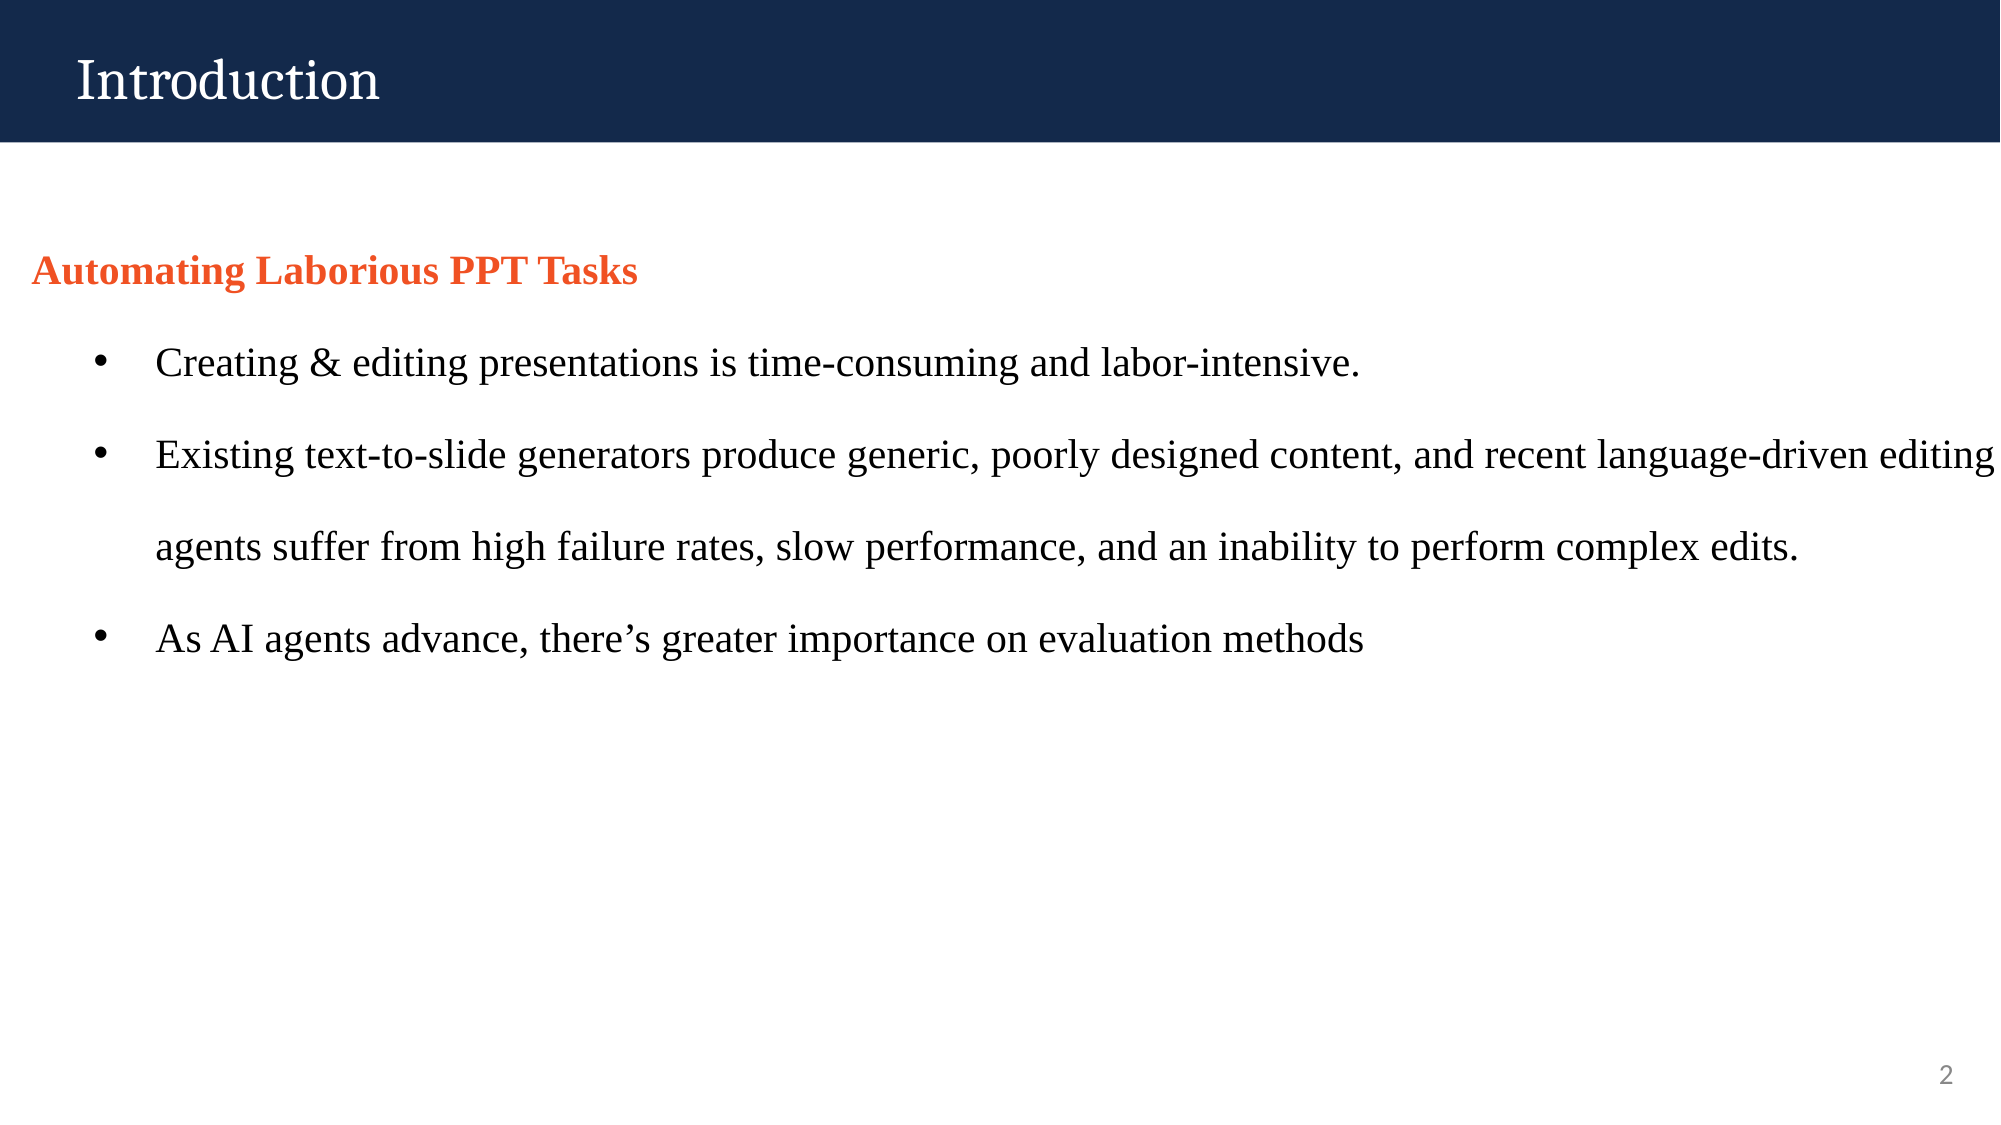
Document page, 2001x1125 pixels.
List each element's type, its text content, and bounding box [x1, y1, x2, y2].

text_box [0, 0, 2000, 143]
slide_number 2 [1518, 1042, 1969, 1103]
text_box Introduction [61, 33, 1852, 119]
text_box Automating Laborious PPT Tasks Creating & editing presentations is time-consuming and labor-intensive. Existing text-to-slide generators produce generic, poorly designed content, and recent language-driven editing agents suffer from high failure rates, slow performance, and an inability to perform complex edits. As AI agents advance, there’s greater importance on evaluation methods [31, 175, 2000, 661]
